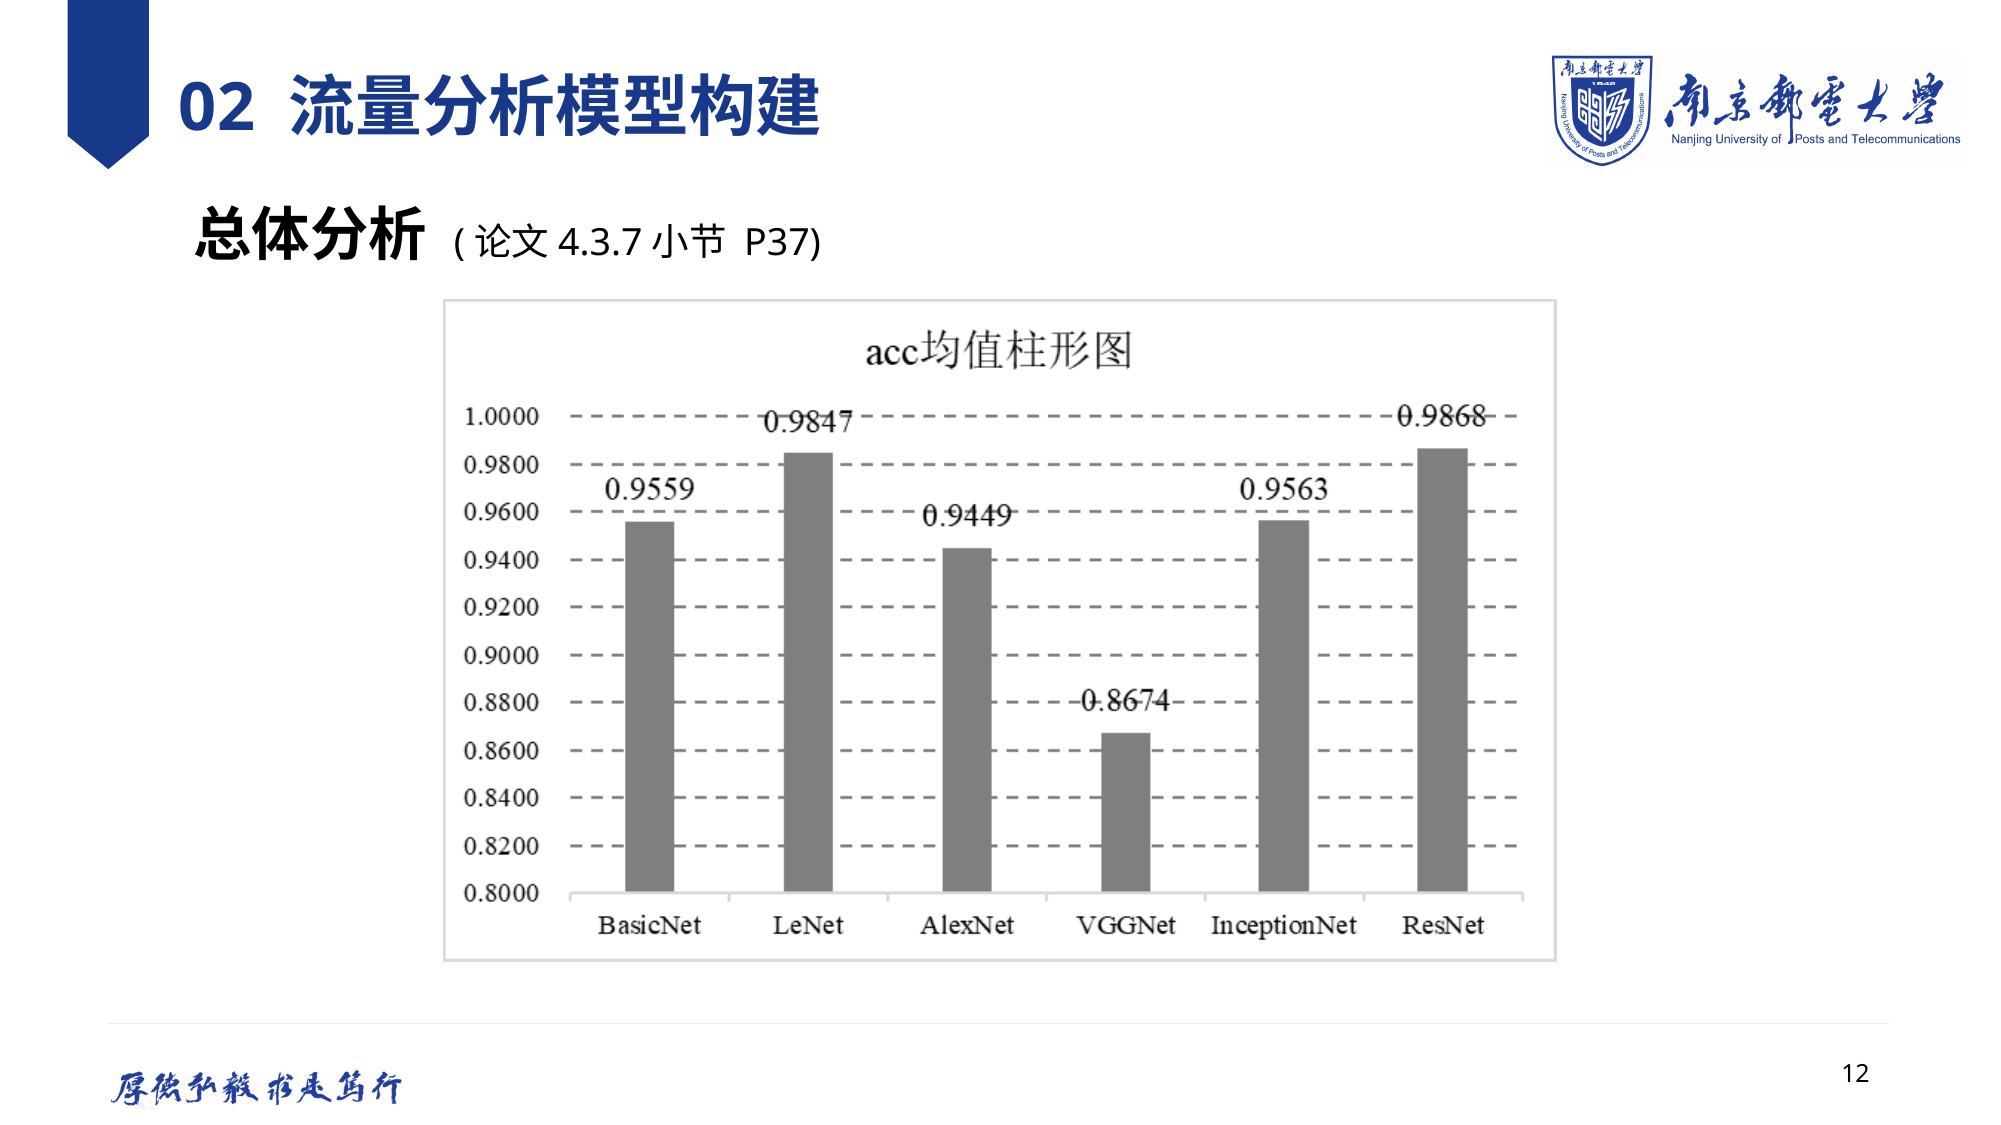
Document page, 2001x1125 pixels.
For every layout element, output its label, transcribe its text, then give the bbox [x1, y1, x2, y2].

picture [103, 1061, 408, 1111]
title 02 流量分析模型构建 [178, 39, 1519, 168]
picture [1549, 53, 1963, 169]
text_box 总体分析 (论文4.3.7小节 P37) [178, 168, 1858, 1043]
picture [443, 299, 1557, 962]
slide_number 12 [1434, 1042, 1885, 1103]
